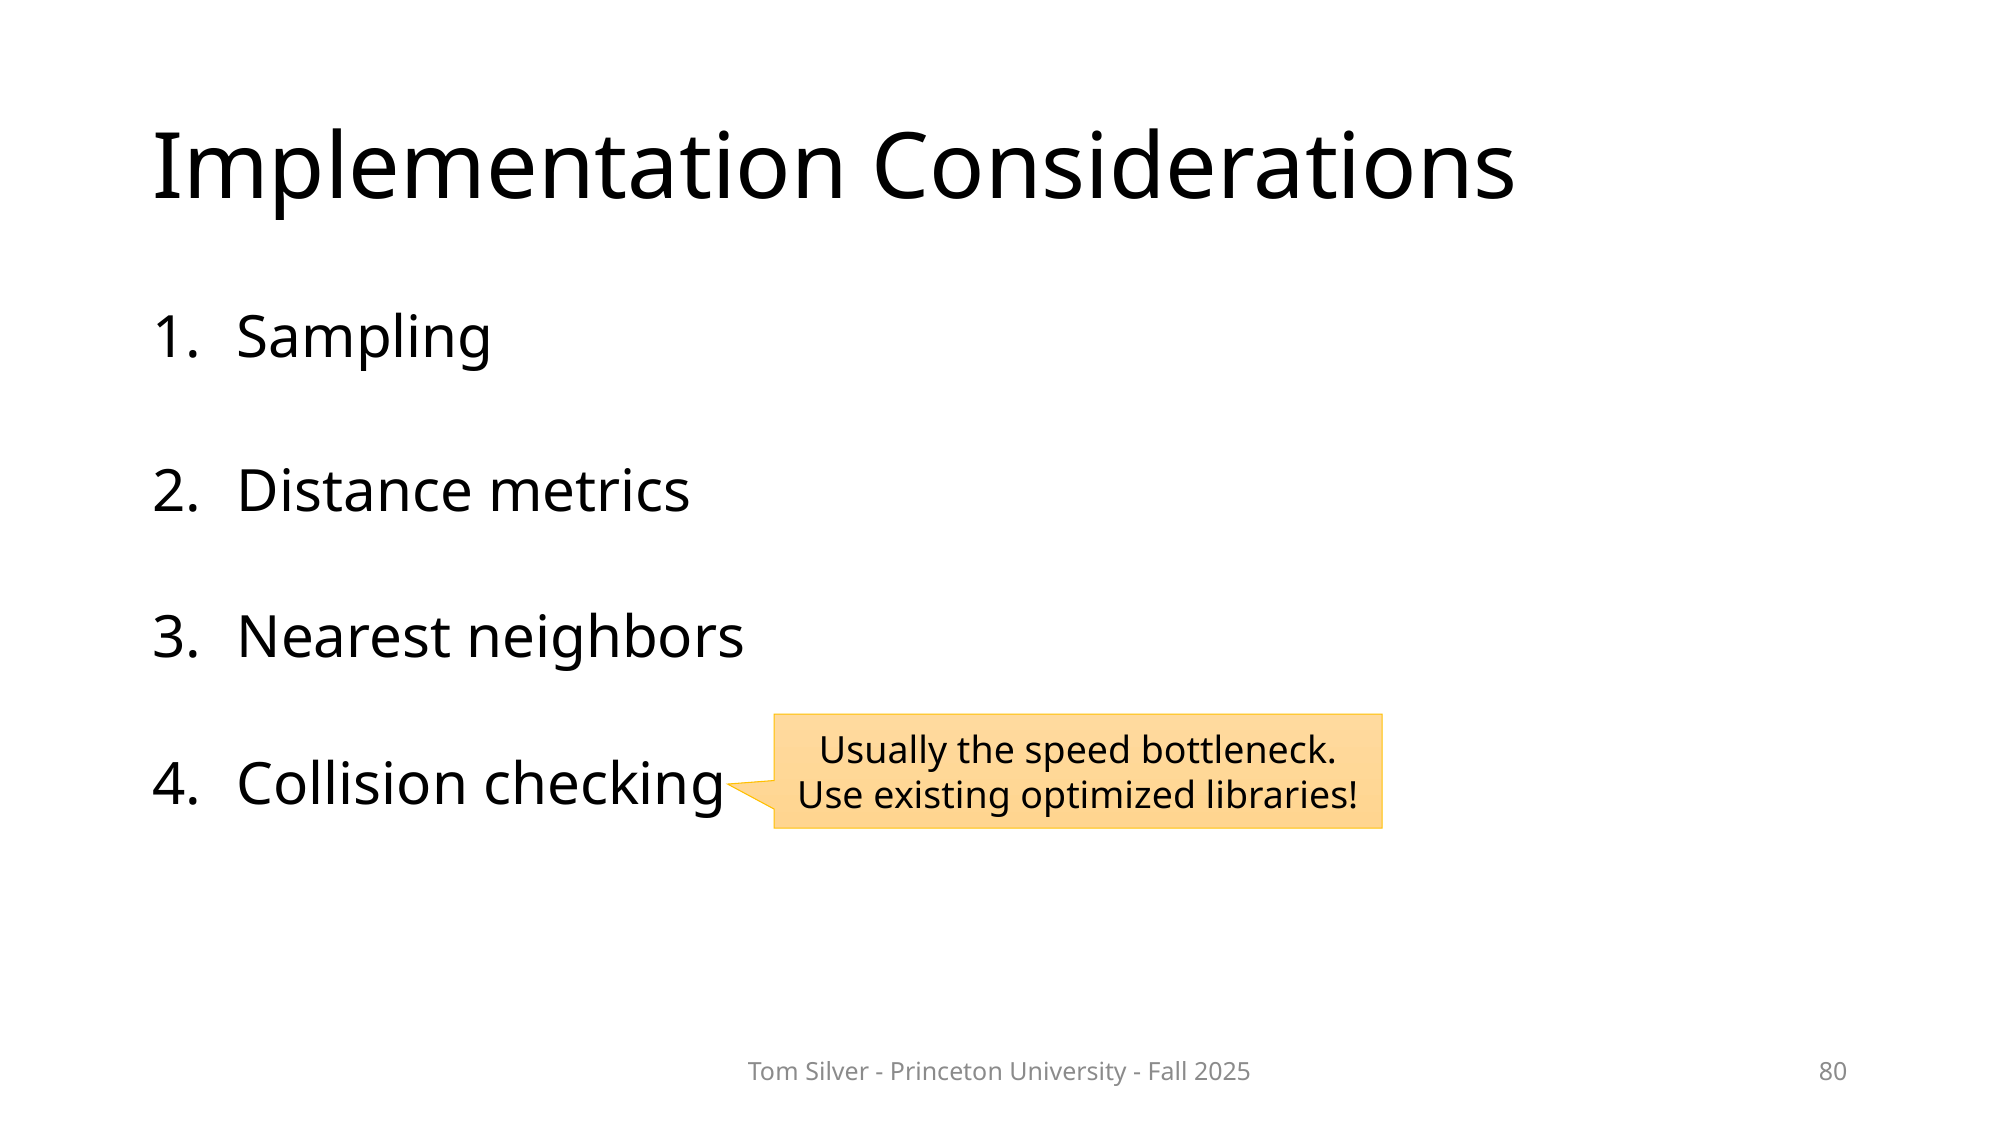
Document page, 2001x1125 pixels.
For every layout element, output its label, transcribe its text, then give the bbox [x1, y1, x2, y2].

text_box Usually the speed bottleneck. Use existing optimized libraries! [725, 713, 1383, 829]
list Sampling Distance metrics Nearest neighbors Collision checking [137, 299, 1863, 1014]
slide_number 80 [1412, 1042, 1863, 1103]
title Implementation Considerations [137, 59, 1863, 278]
footer Tom Silver - Princeton University - Fall 2025 [662, 1042, 1338, 1103]
